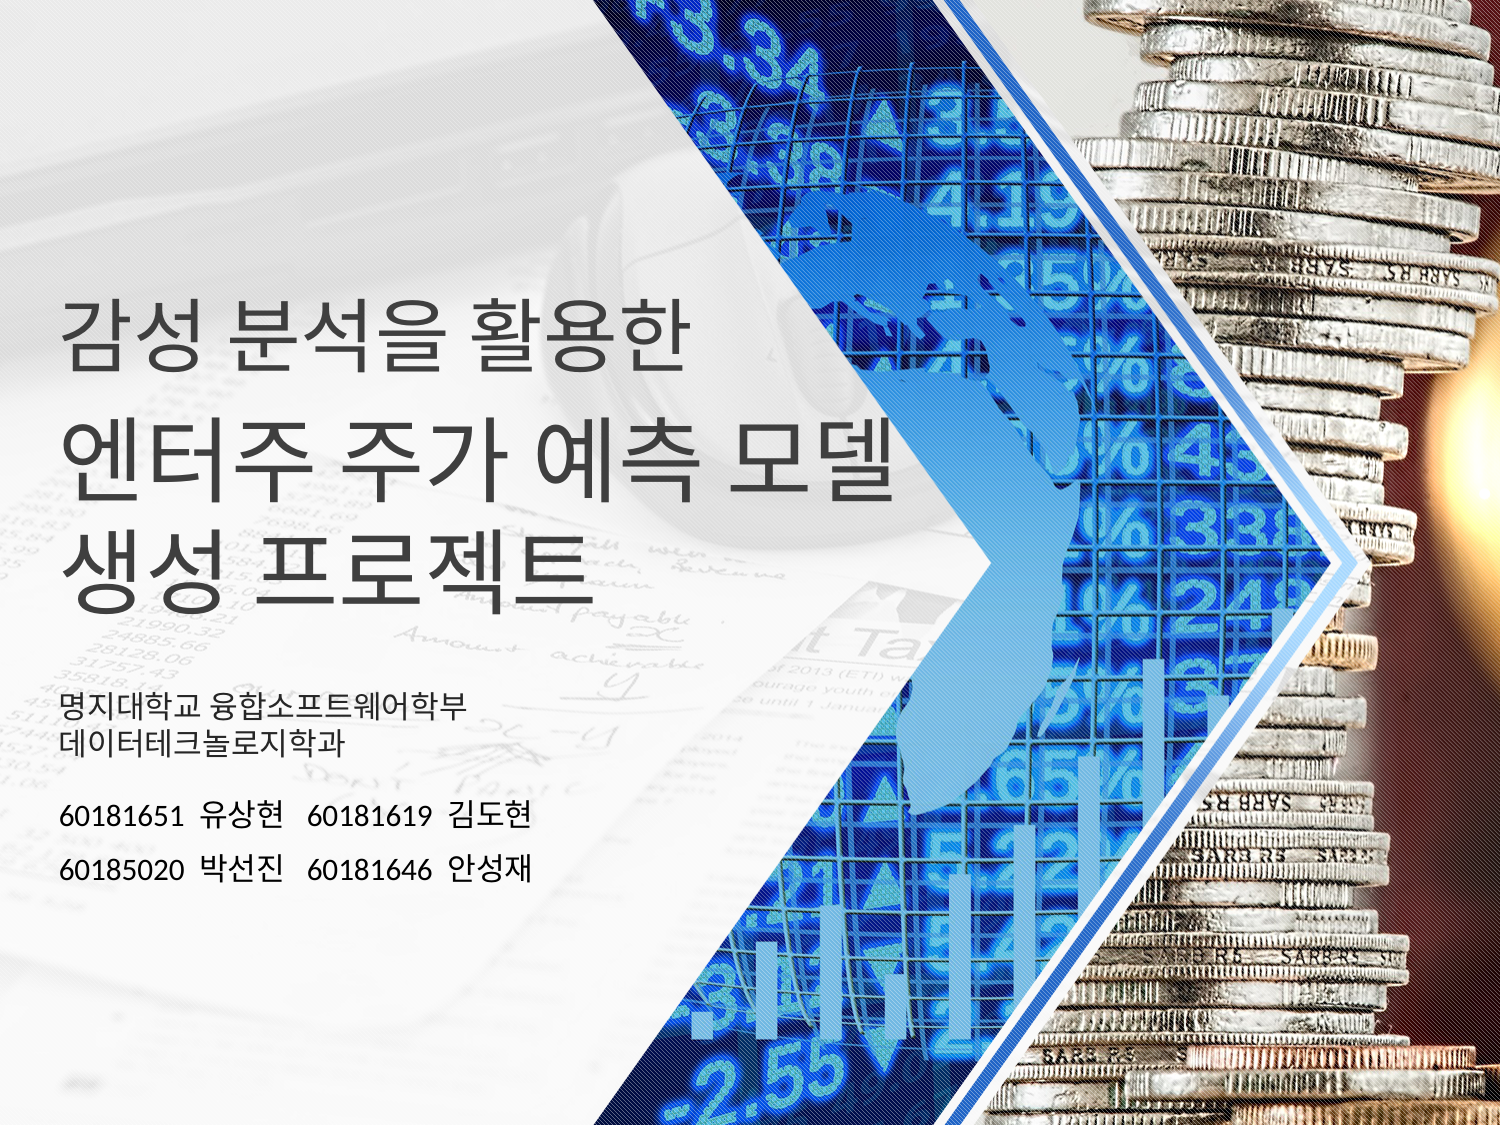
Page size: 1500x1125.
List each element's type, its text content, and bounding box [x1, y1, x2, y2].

text_box 엔터주 주가 예측 모델 생성 프로젝트 [43, 394, 1063, 635]
text_box 명지대학교 융합소프트웨어학부 데이터테크놀로지학과 60181651 유상현 60181619 김도현 60185020 박선진 60181646 안성재 [43, 679, 741, 895]
text_box 감성 분석을 활용한 [43, 278, 886, 391]
picture [0, 0, 1500, 1125]
